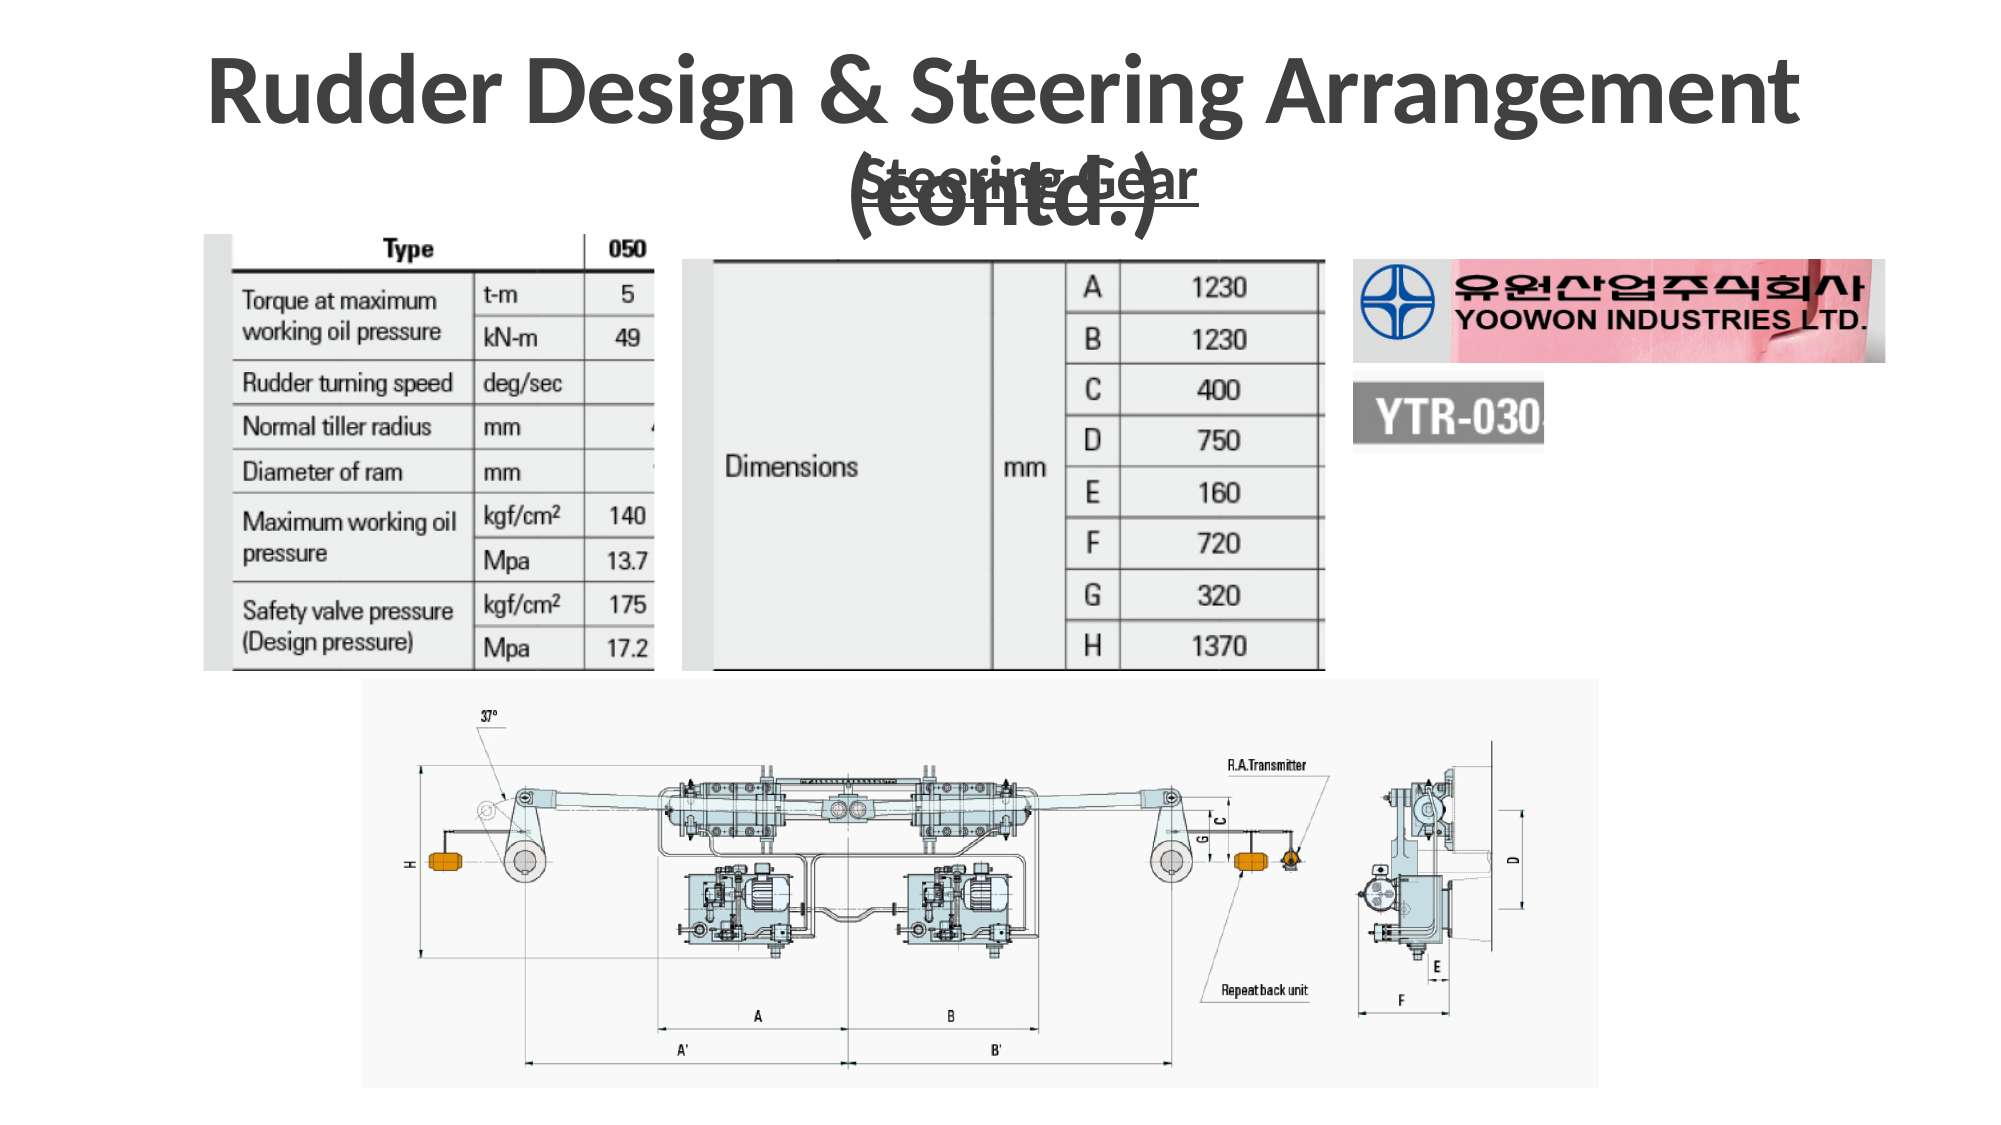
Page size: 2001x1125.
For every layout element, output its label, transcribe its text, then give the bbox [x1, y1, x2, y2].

picture [361, 679, 1600, 1088]
picture [1352, 371, 1545, 454]
text_box Rudder Design & Steering Arrangement (contd.) [41, 35, 1967, 273]
picture [203, 234, 655, 671]
picture [1352, 259, 1886, 363]
picture [681, 259, 1326, 671]
text_box Steering Gear [203, 140, 1854, 379]
